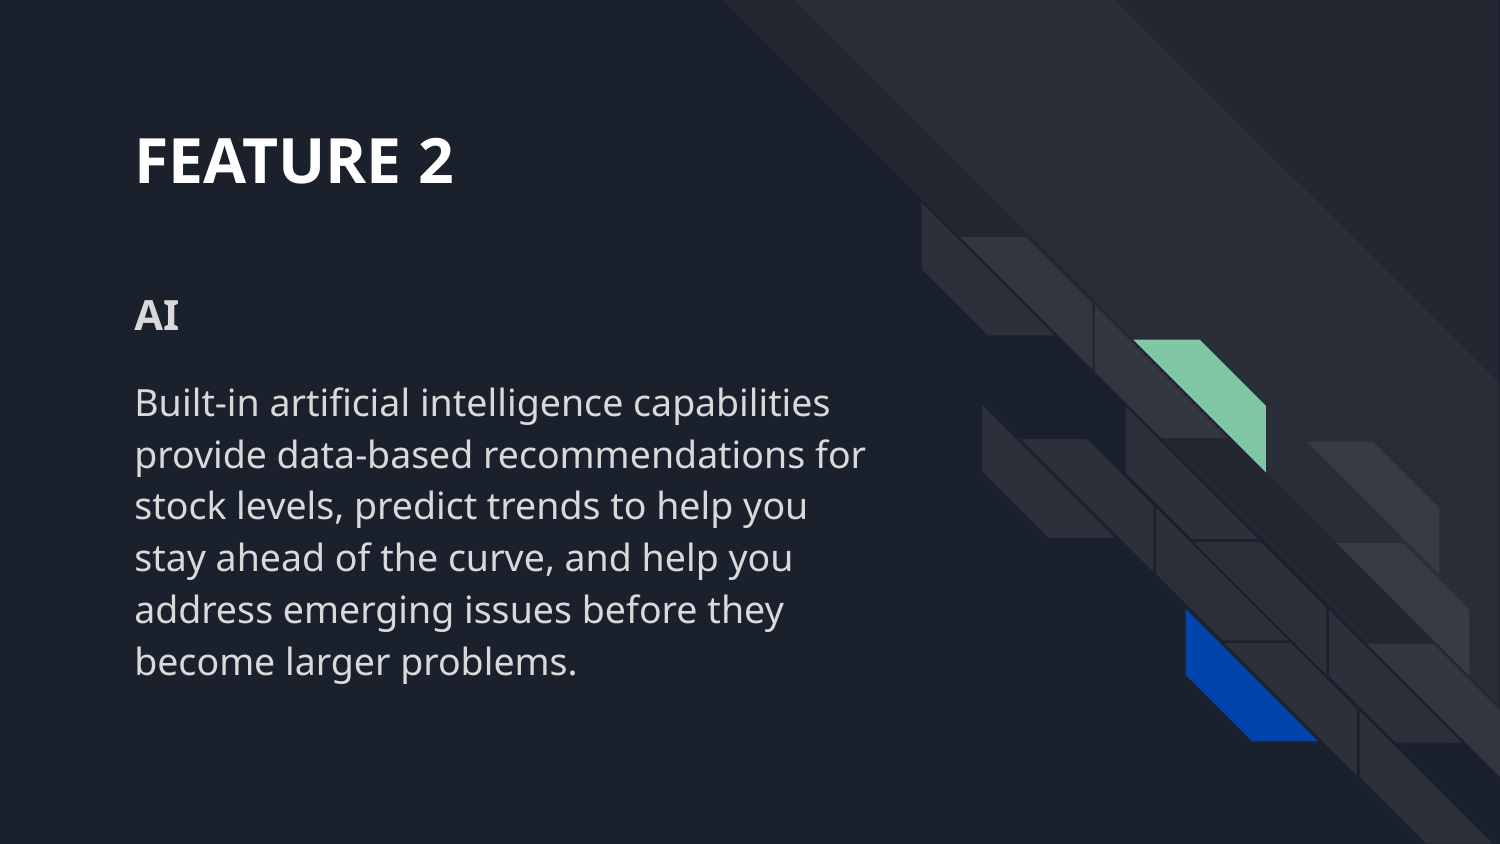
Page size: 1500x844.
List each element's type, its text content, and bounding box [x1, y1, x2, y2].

text_box AI Built-in artificial intelligence capabilities provide data-based recommendations for stock levels, predict trends to help you stay ahead of the curve, and help you address emerging issues before they become larger problems. [119, 266, 900, 780]
title FEATURE 2 [119, 106, 1274, 257]
